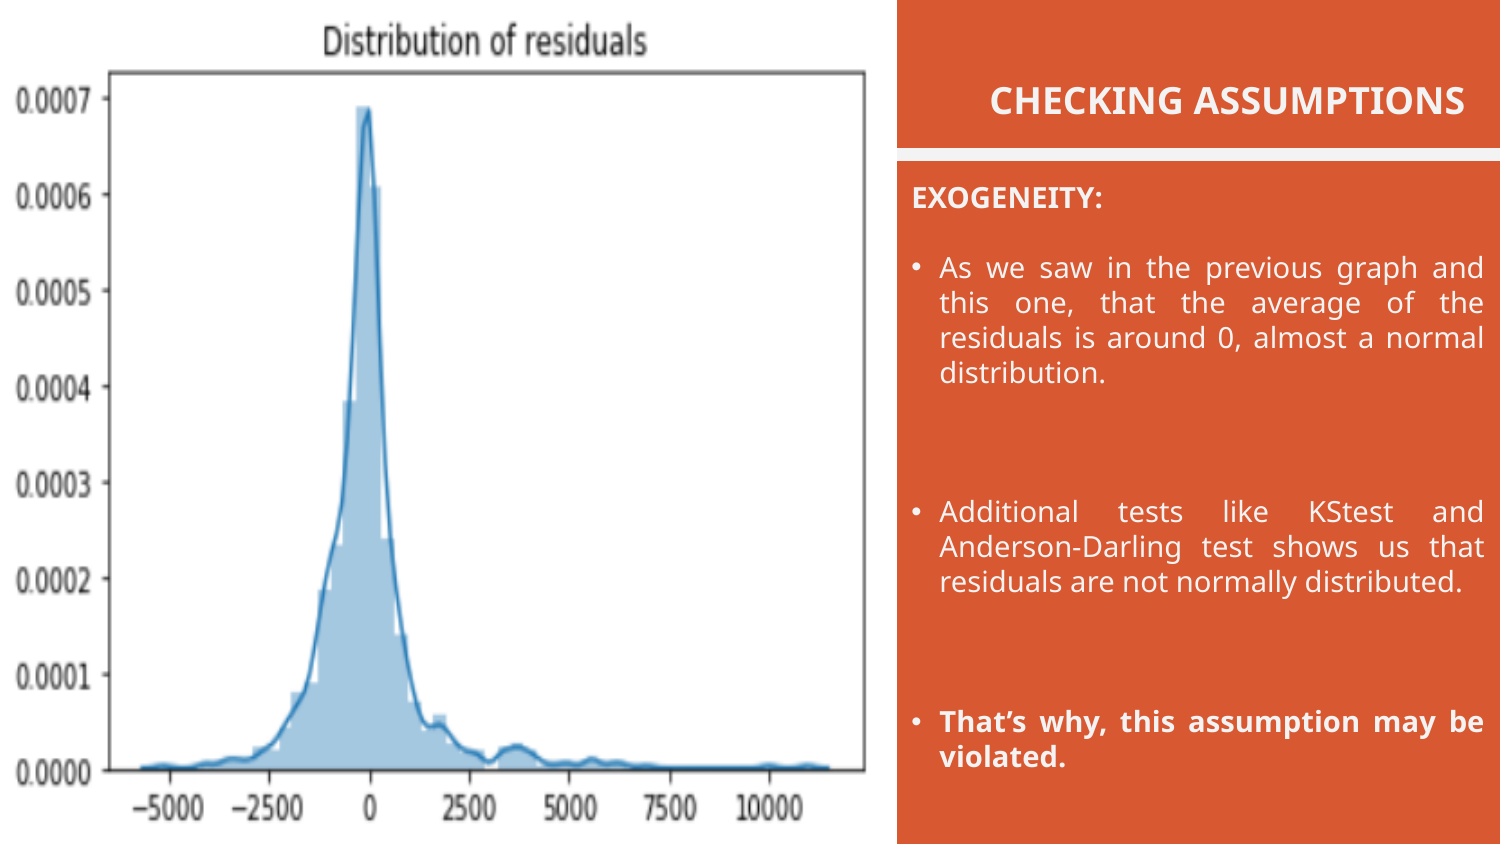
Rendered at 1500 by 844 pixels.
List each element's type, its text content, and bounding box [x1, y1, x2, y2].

title CHECKING ASSUMPTIONS [901, 62, 1481, 130]
list EXOGENEITY: As we saw in the previous graph and this one, that the average of the residuals is around 0, almost a normal distribution. Additional tests like KStest and Anderson-Darling test shows us that residuals are not normally distributed. That’s why, this assumption may be violated. [901, 164, 1500, 829]
picture [0, 0, 897, 844]
